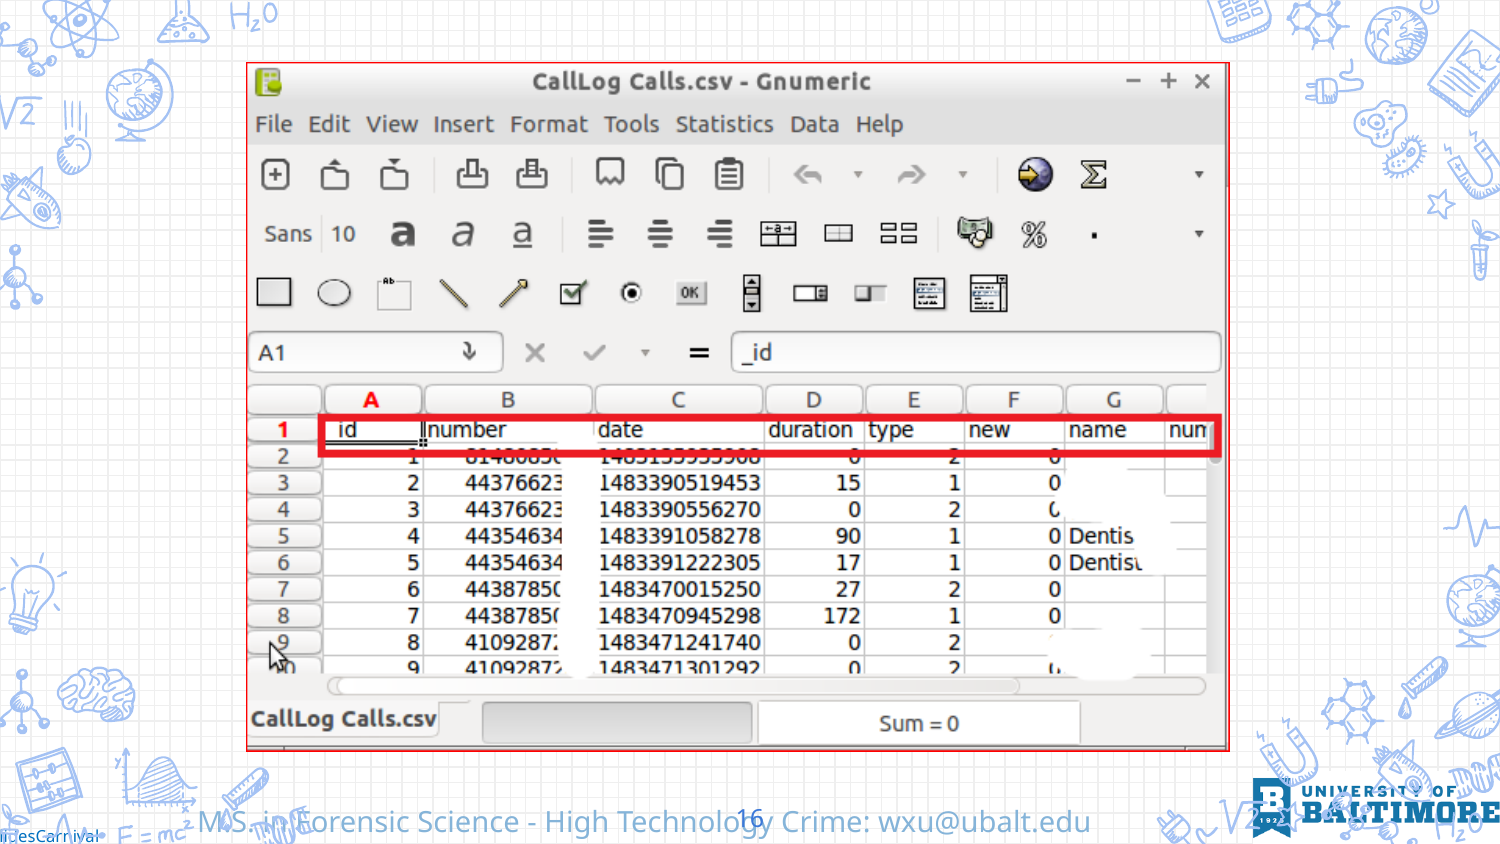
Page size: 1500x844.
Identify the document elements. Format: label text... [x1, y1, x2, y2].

picture [1354, 819, 1361, 827]
slide_number 16 [705, 796, 795, 844]
picture [1375, 780, 1390, 791]
picture [1408, 786, 1417, 792]
picture [1405, 773, 1430, 800]
picture [1481, 771, 1489, 788]
picture [1388, 823, 1396, 835]
picture [1342, 796, 1349, 806]
picture [1253, 771, 1500, 844]
picture [1283, 771, 1308, 783]
picture [1381, 771, 1421, 792]
picture [246, 62, 1231, 752]
picture [1479, 779, 1483, 790]
picture [1471, 771, 1479, 786]
